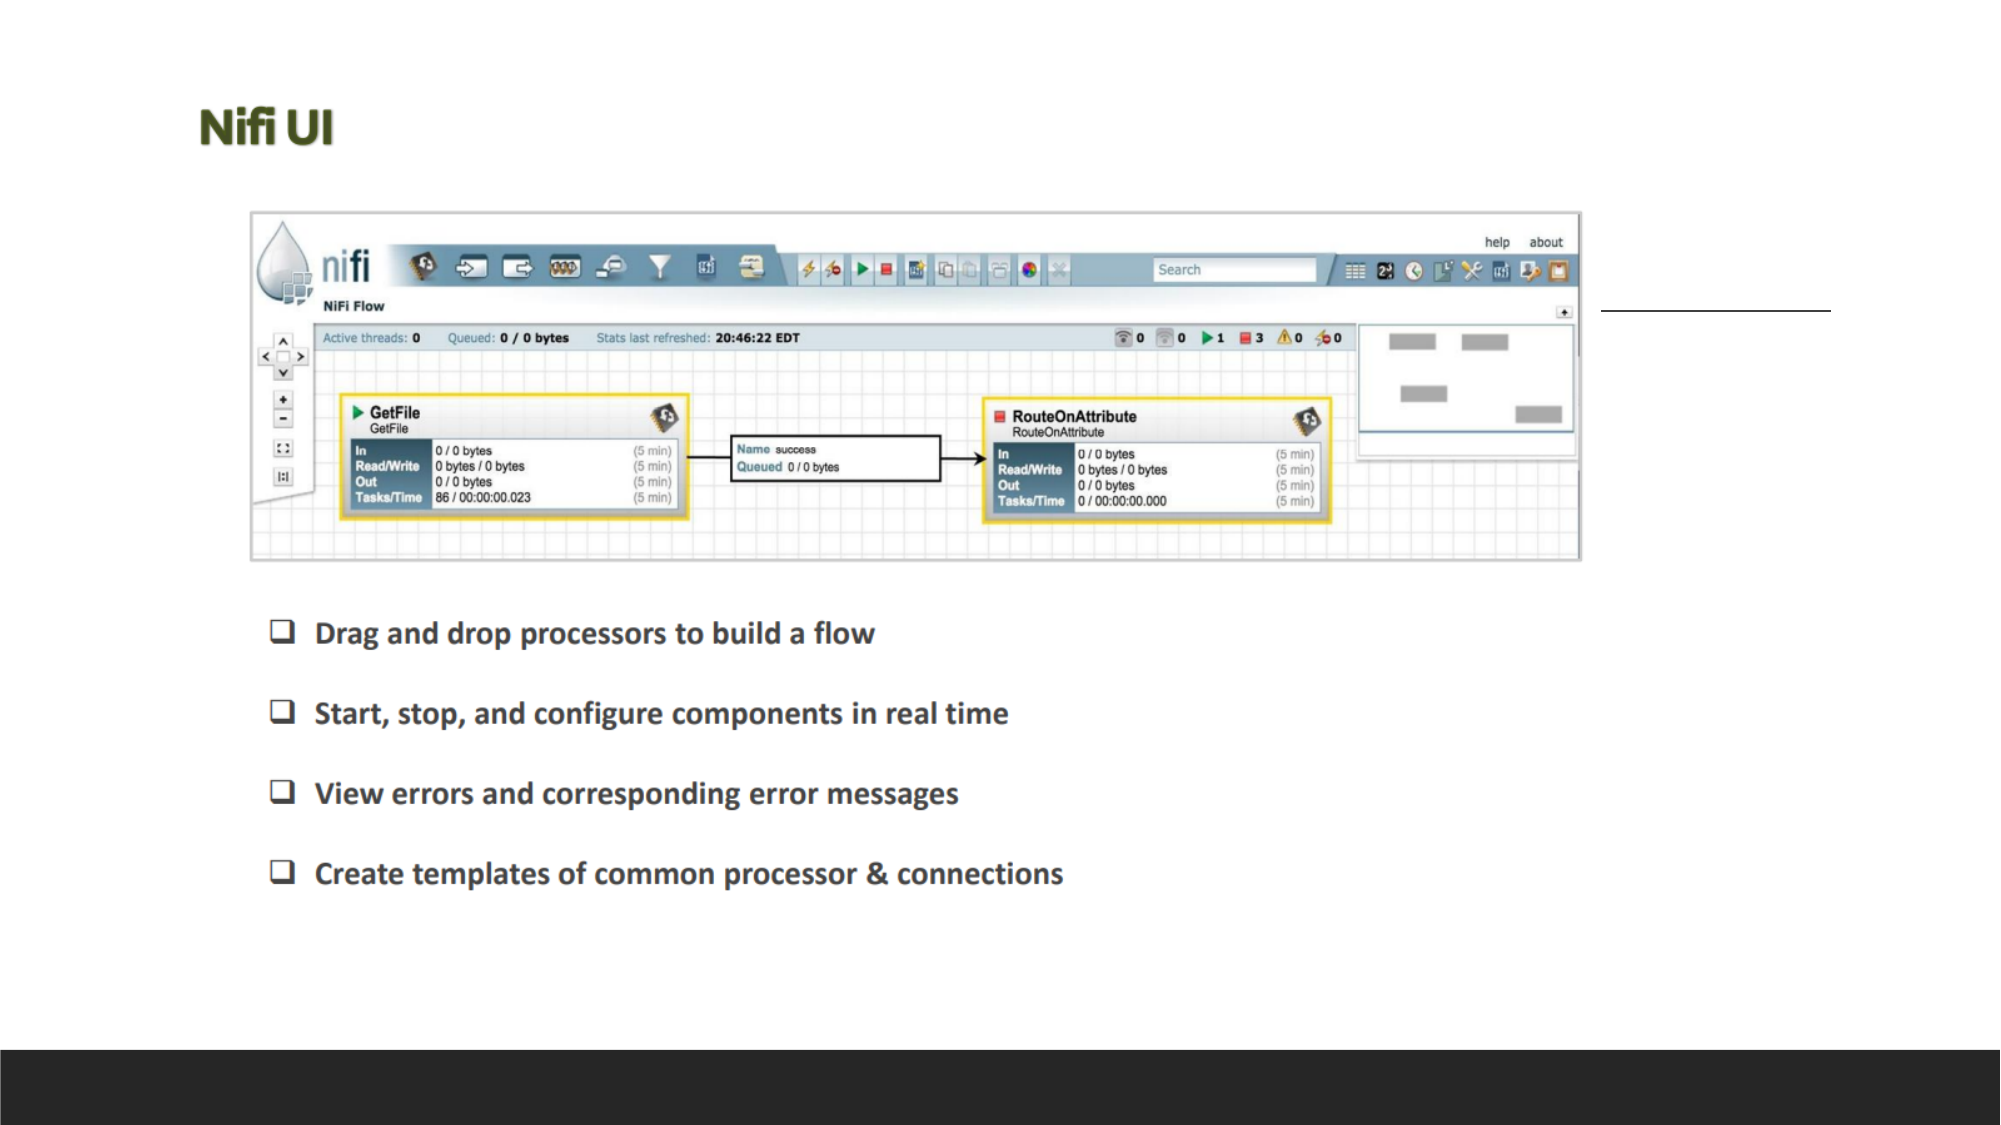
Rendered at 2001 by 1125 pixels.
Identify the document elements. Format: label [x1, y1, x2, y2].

picture [190, 83, 1601, 969]
